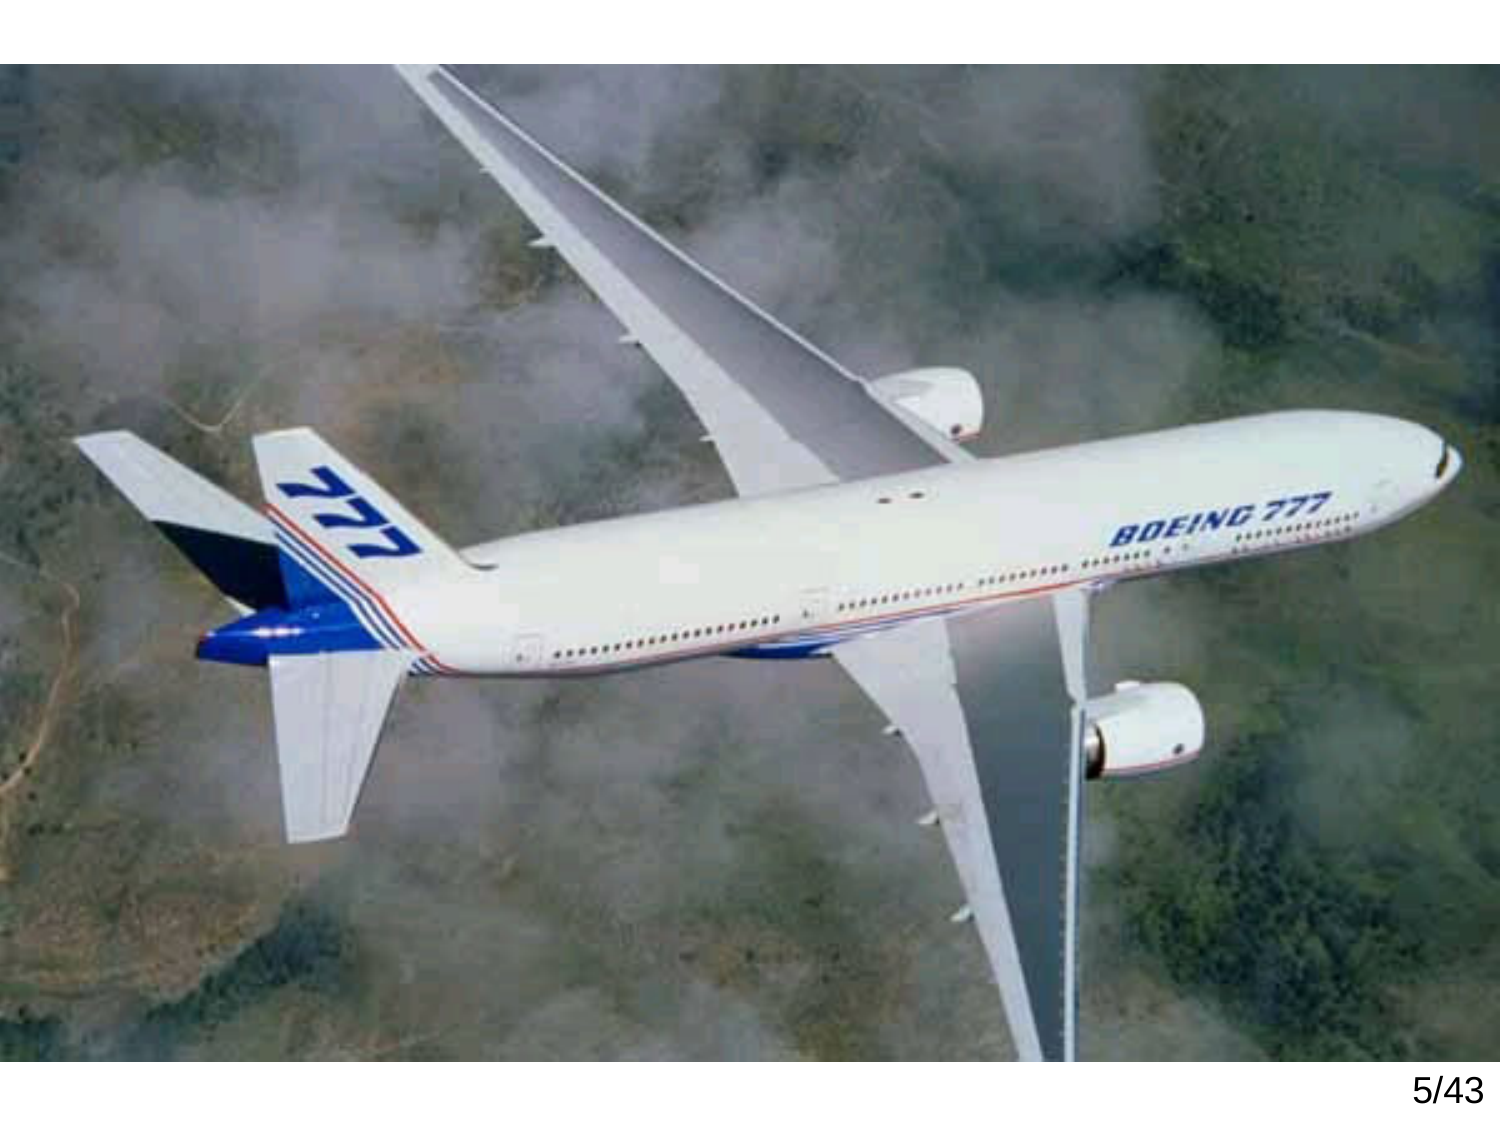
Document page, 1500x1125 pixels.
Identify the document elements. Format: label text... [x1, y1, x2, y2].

picture [0, 64, 1500, 1062]
slide_number 5/43 [1149, 1068, 1500, 1125]
